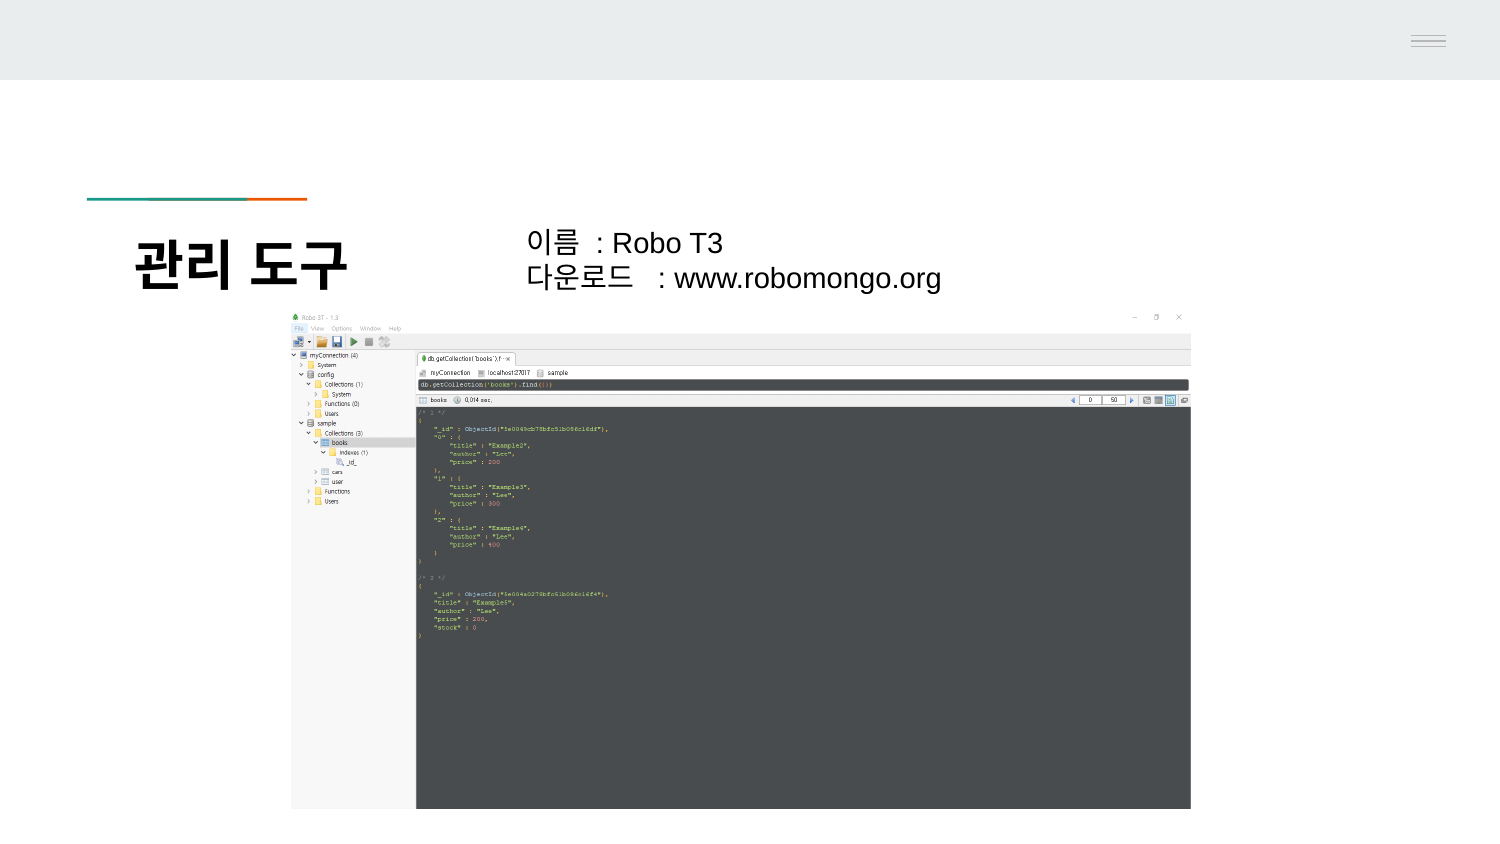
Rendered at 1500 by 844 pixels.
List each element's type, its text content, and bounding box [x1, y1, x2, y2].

title 관리 도구 [119, 216, 511, 386]
text_box 이름 : Robo T3 다운로드 : www.robomongo.org [511, 209, 971, 310]
picture [291, 312, 1191, 810]
